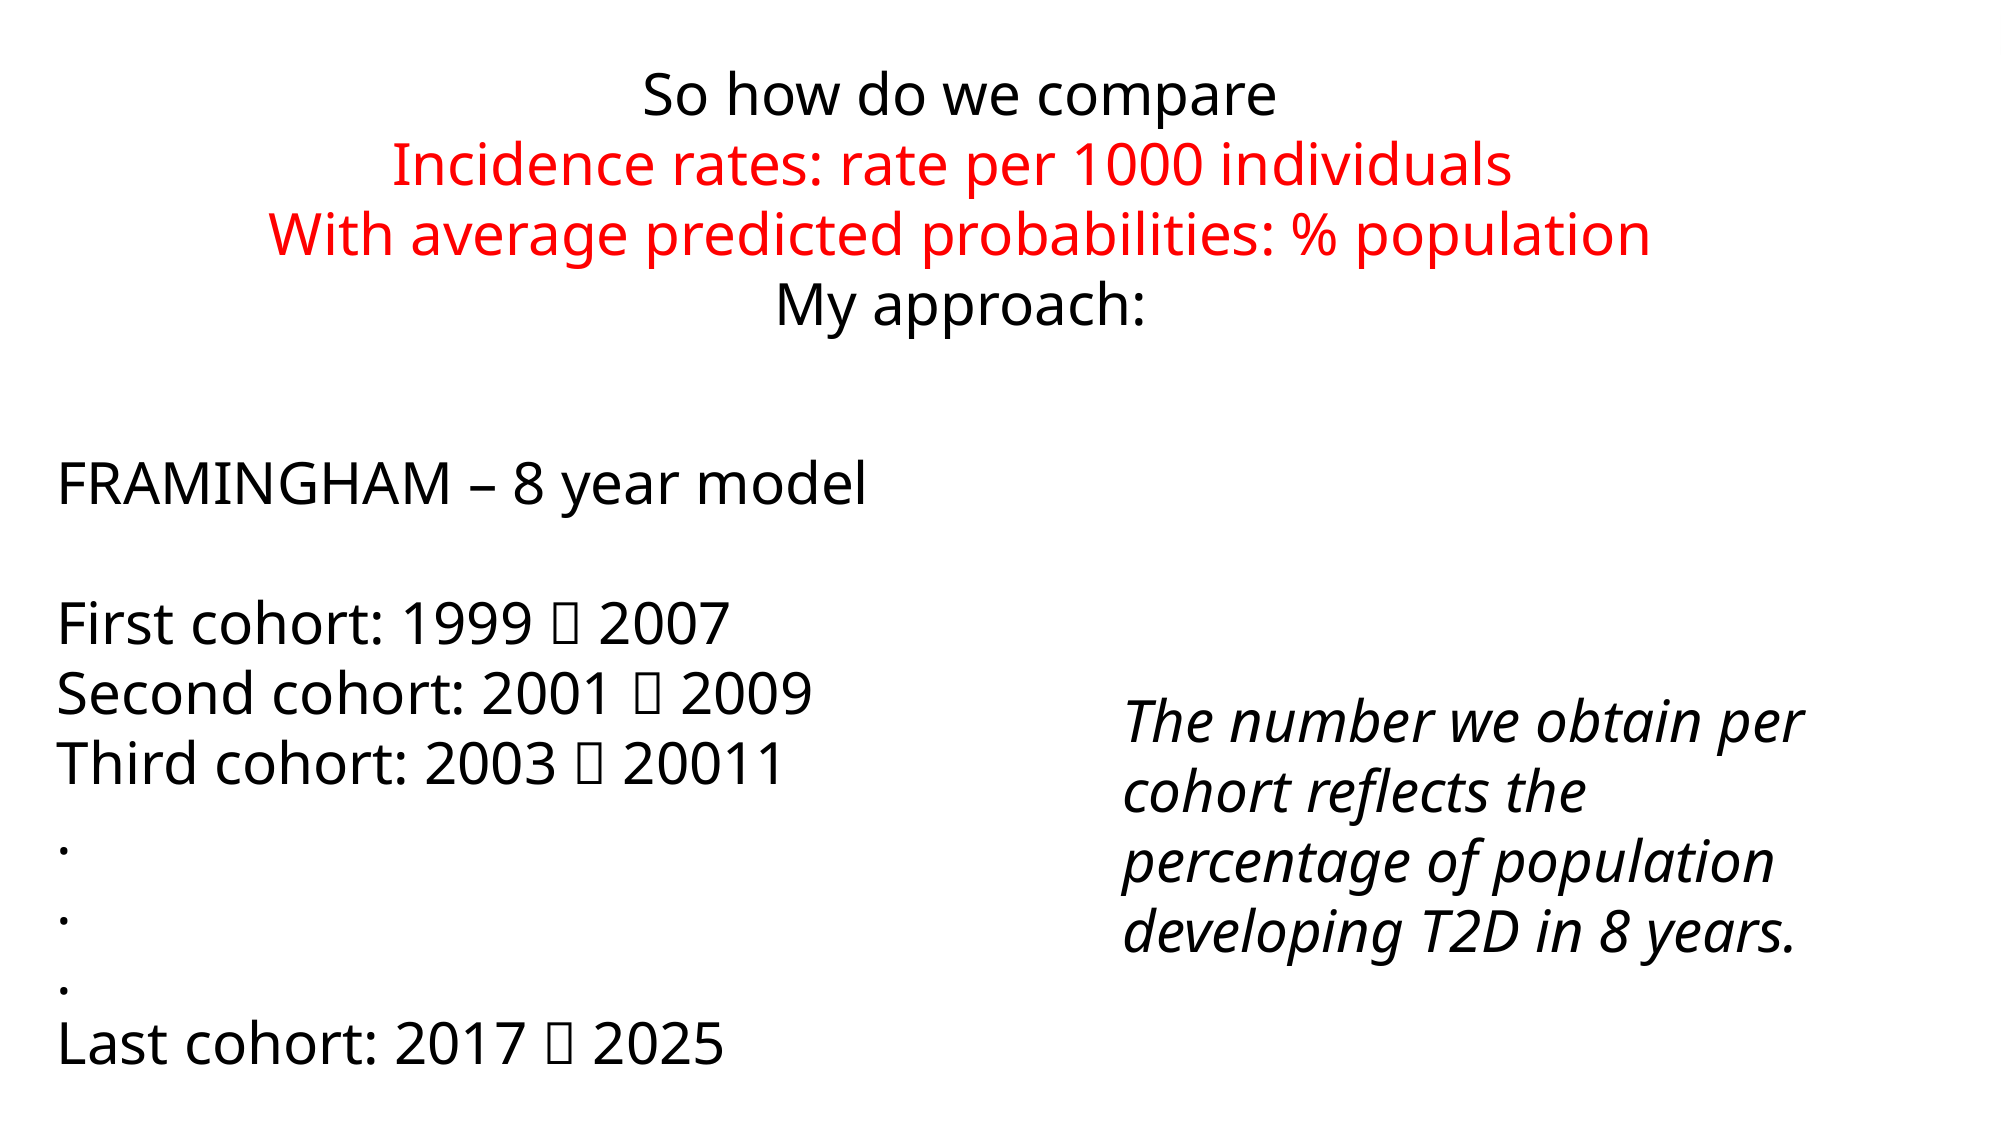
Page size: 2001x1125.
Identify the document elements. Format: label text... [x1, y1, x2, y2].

text_box FRAMINGHAM – 8 year model First cohort: 1999  2007 Second cohort: 2001  2009 Third cohort: 2003  20011 . . . Last cohort: 2017  2025 [41, 438, 884, 1084]
text_box So how do we compare Incidence rates: rate per 1000 individuals With average predicted probabilities: % population My approach: [254, 49, 1667, 345]
text_box The number we obtain per cohort reflects the percentage of population developing T2D in 8 years. [1107, 676, 1896, 972]
